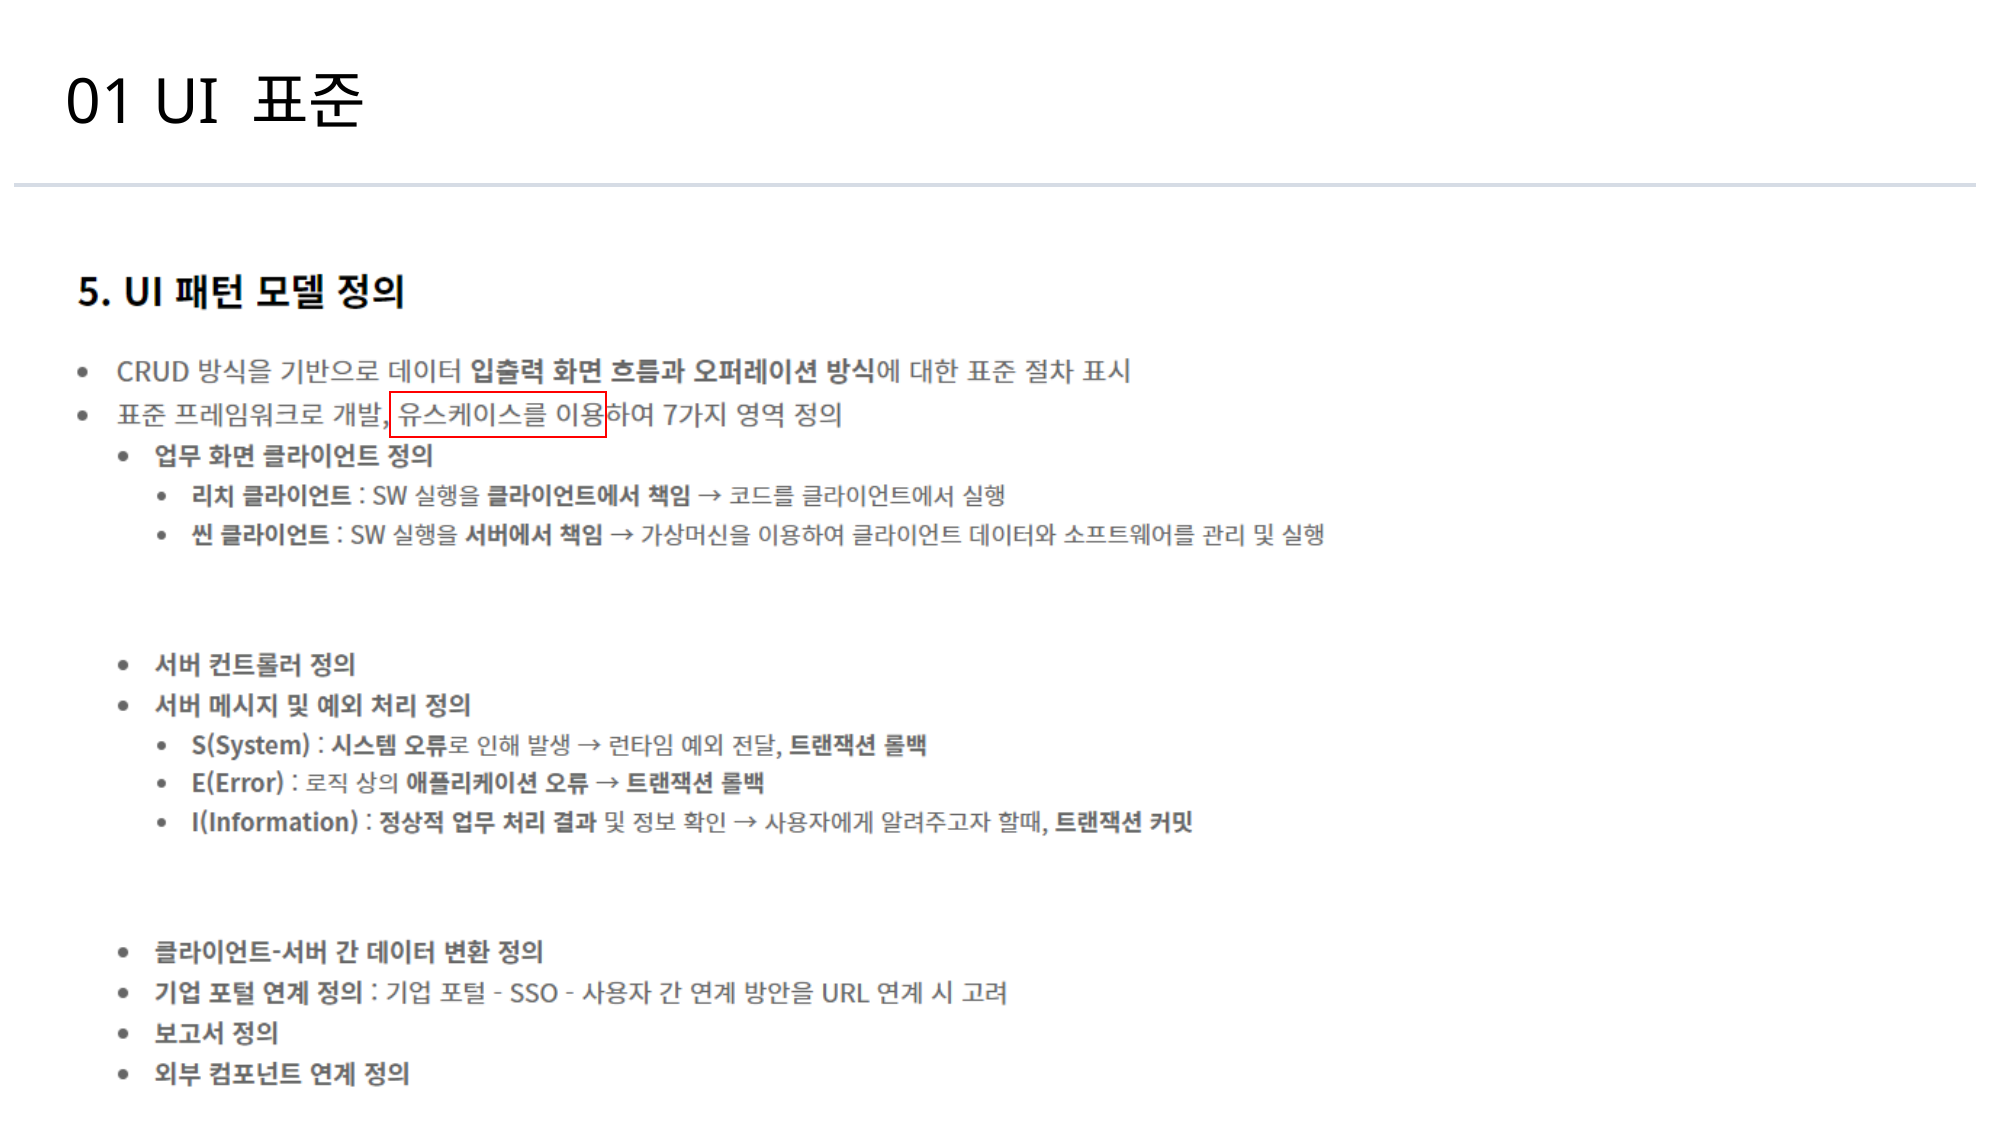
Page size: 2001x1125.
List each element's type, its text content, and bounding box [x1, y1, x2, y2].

text_box 01 UI 표준 [50, 54, 1158, 144]
picture [50, 225, 1446, 1112]
